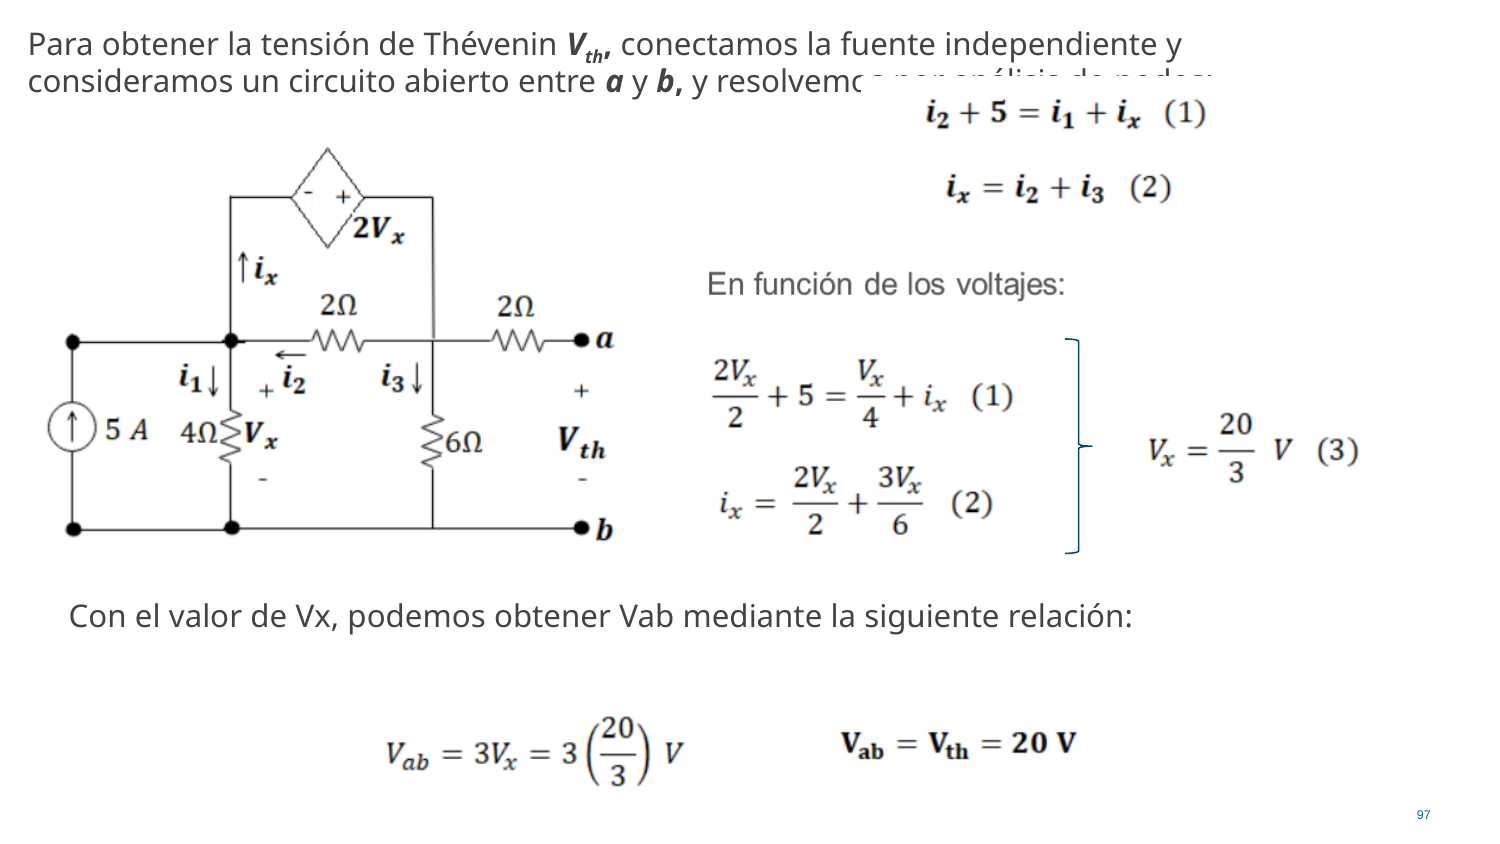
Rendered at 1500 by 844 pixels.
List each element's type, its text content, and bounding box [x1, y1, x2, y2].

picture [860, 76, 1247, 232]
picture [349, 686, 751, 828]
text_box [1065, 338, 1093, 555]
text_box Con el valor de Vx, podemos obtener Vab mediante la siguiente relación: [53, 588, 1203, 641]
picture [801, 684, 1123, 786]
picture [21, 120, 668, 578]
list Para obtener la tensión de Thévenin Vth, conectamos la fuente independiente y consideramos un circuito abierto entre a y b, y resolvemos por análisis de nodos: [12, 16, 1382, 121]
picture [692, 325, 1054, 573]
picture [1103, 376, 1405, 519]
picture [1424, 810, 1429, 819]
picture [687, 254, 1443, 321]
